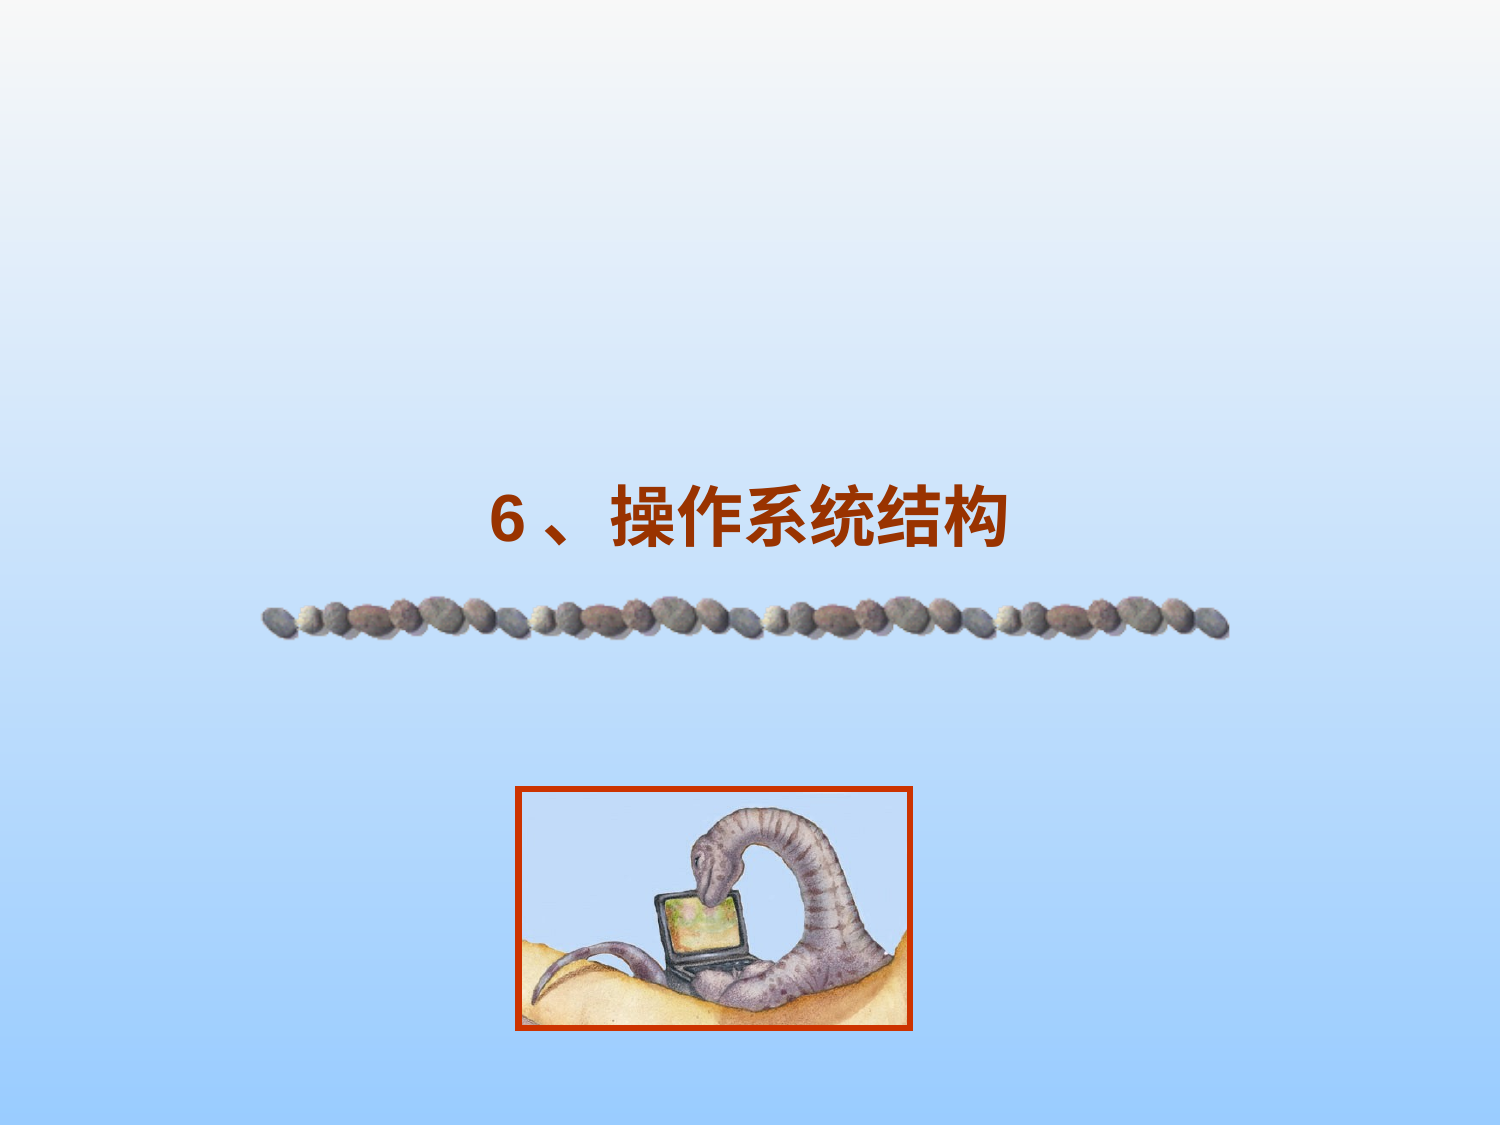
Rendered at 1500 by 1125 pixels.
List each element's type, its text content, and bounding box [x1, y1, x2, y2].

picture [252, 591, 1243, 648]
picture [522, 792, 907, 1025]
title 6、操作系统结构 [112, 375, 1388, 563]
